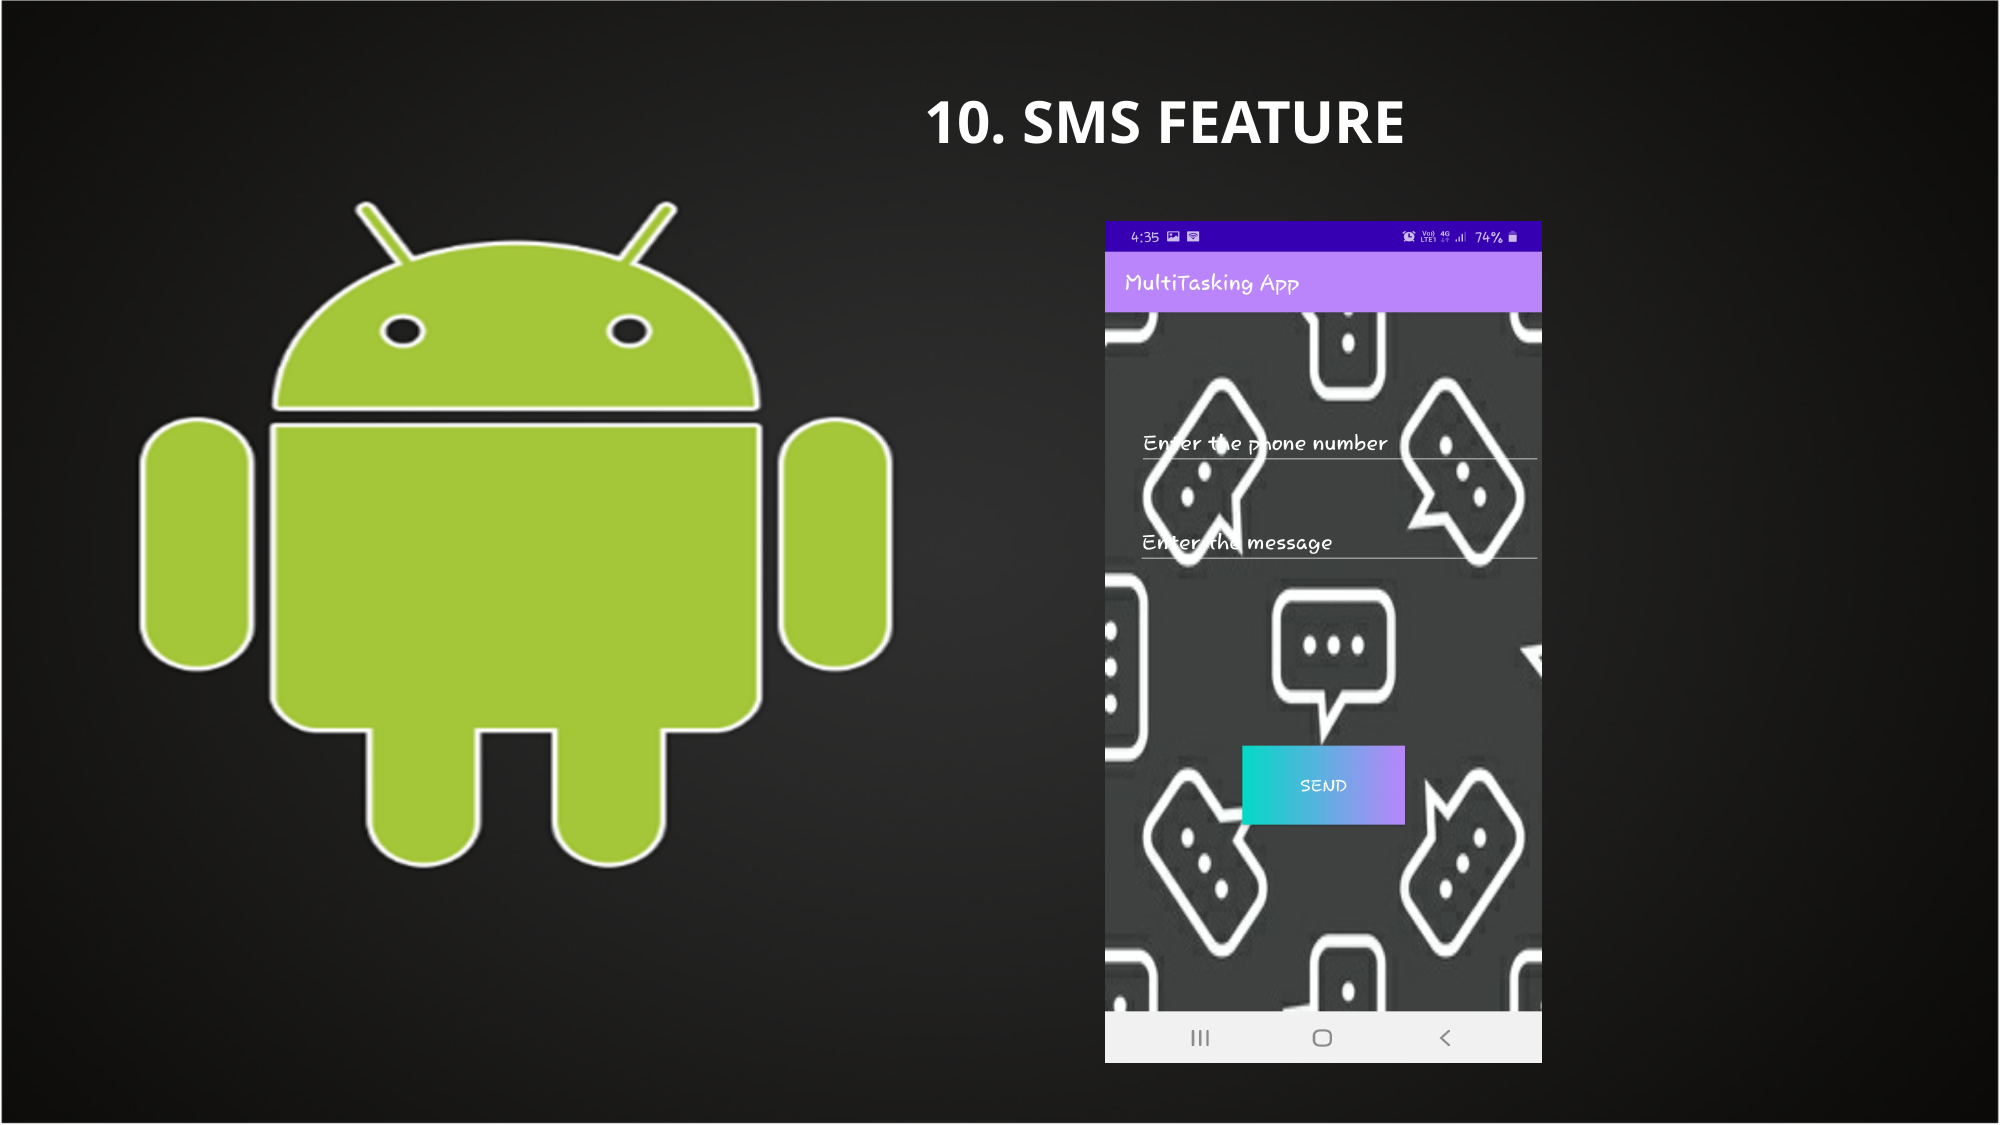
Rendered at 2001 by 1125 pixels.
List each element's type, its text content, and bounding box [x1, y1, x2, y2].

text_box 10. SMS FEATURE [909, 78, 1422, 163]
picture [0, 0, 2001, 1125]
